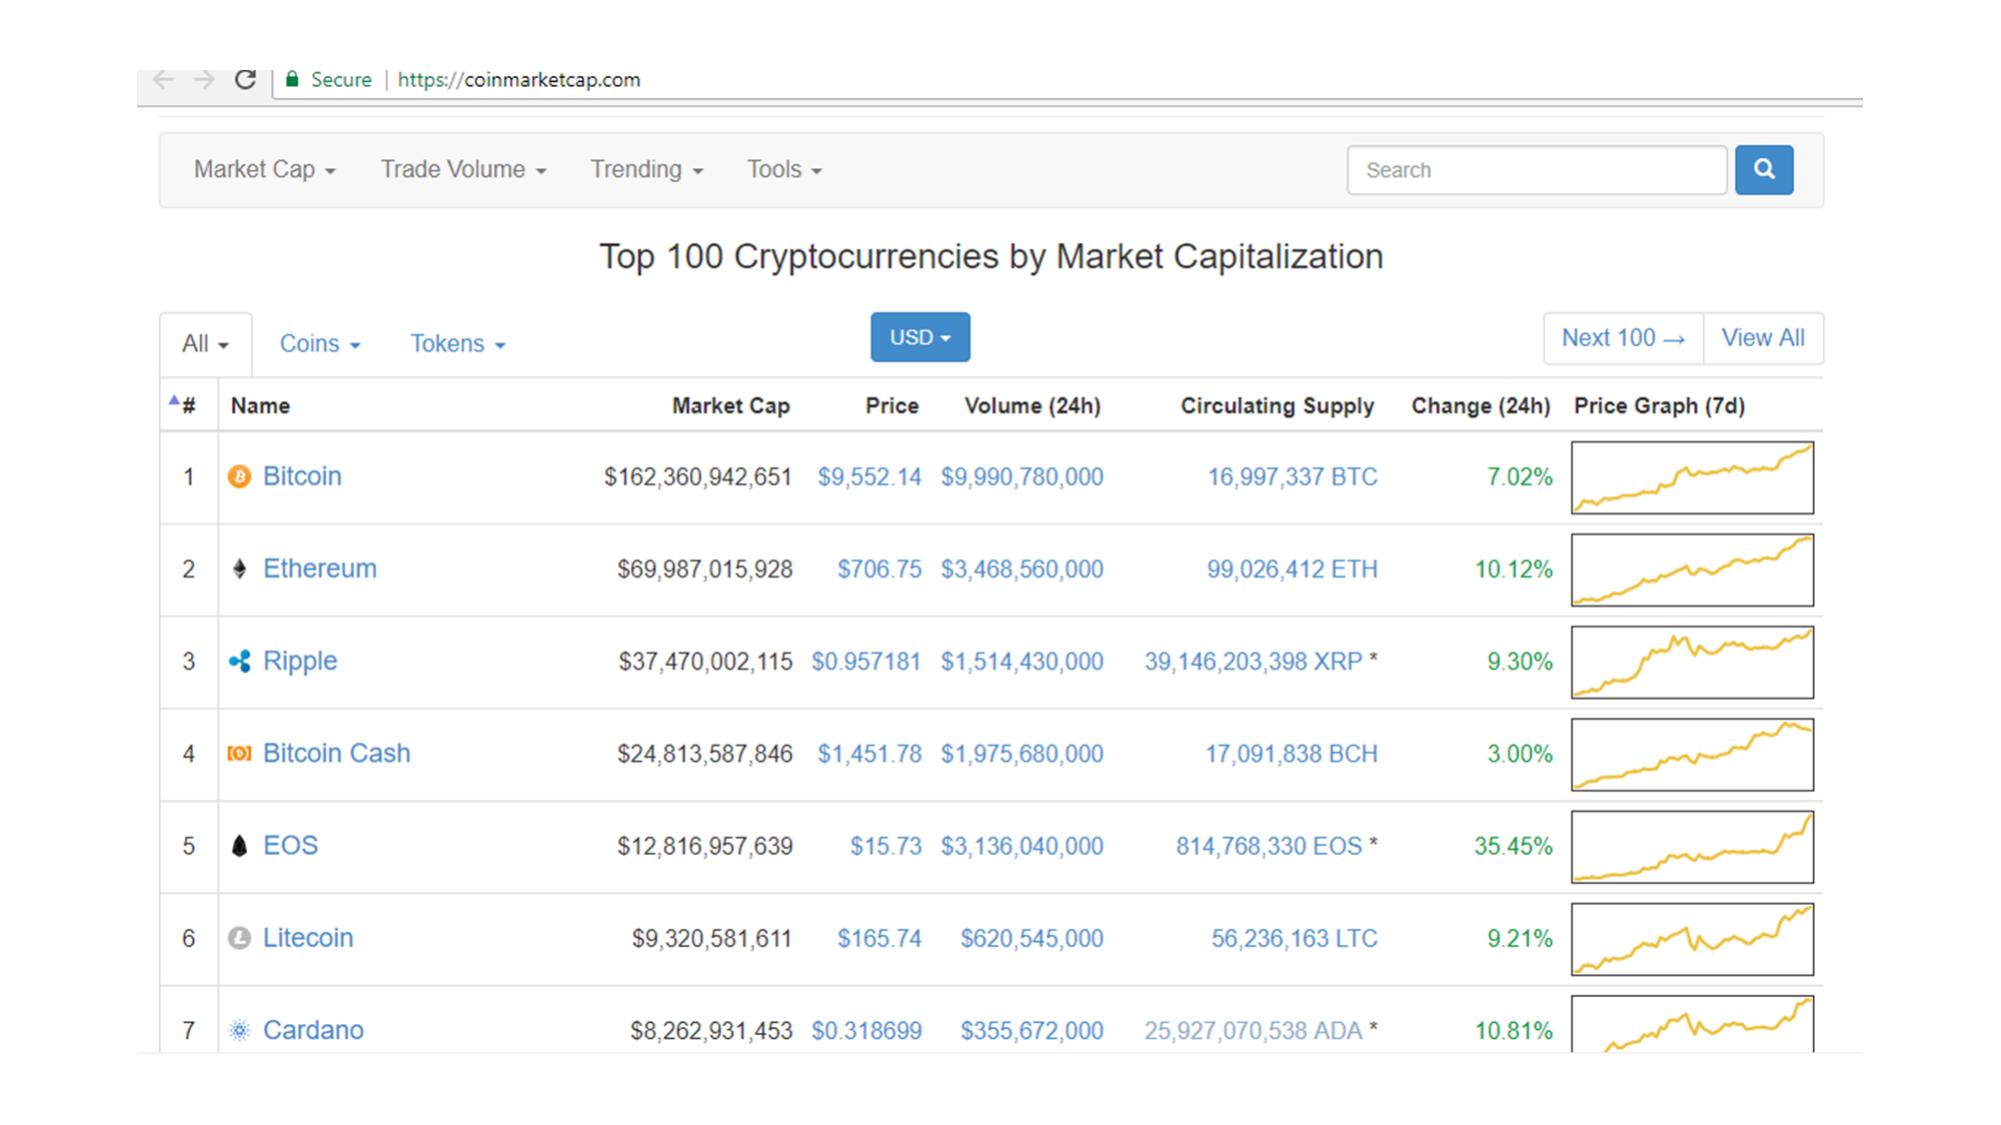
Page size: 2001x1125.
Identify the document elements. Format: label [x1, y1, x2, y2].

picture [137, 70, 1863, 1055]
